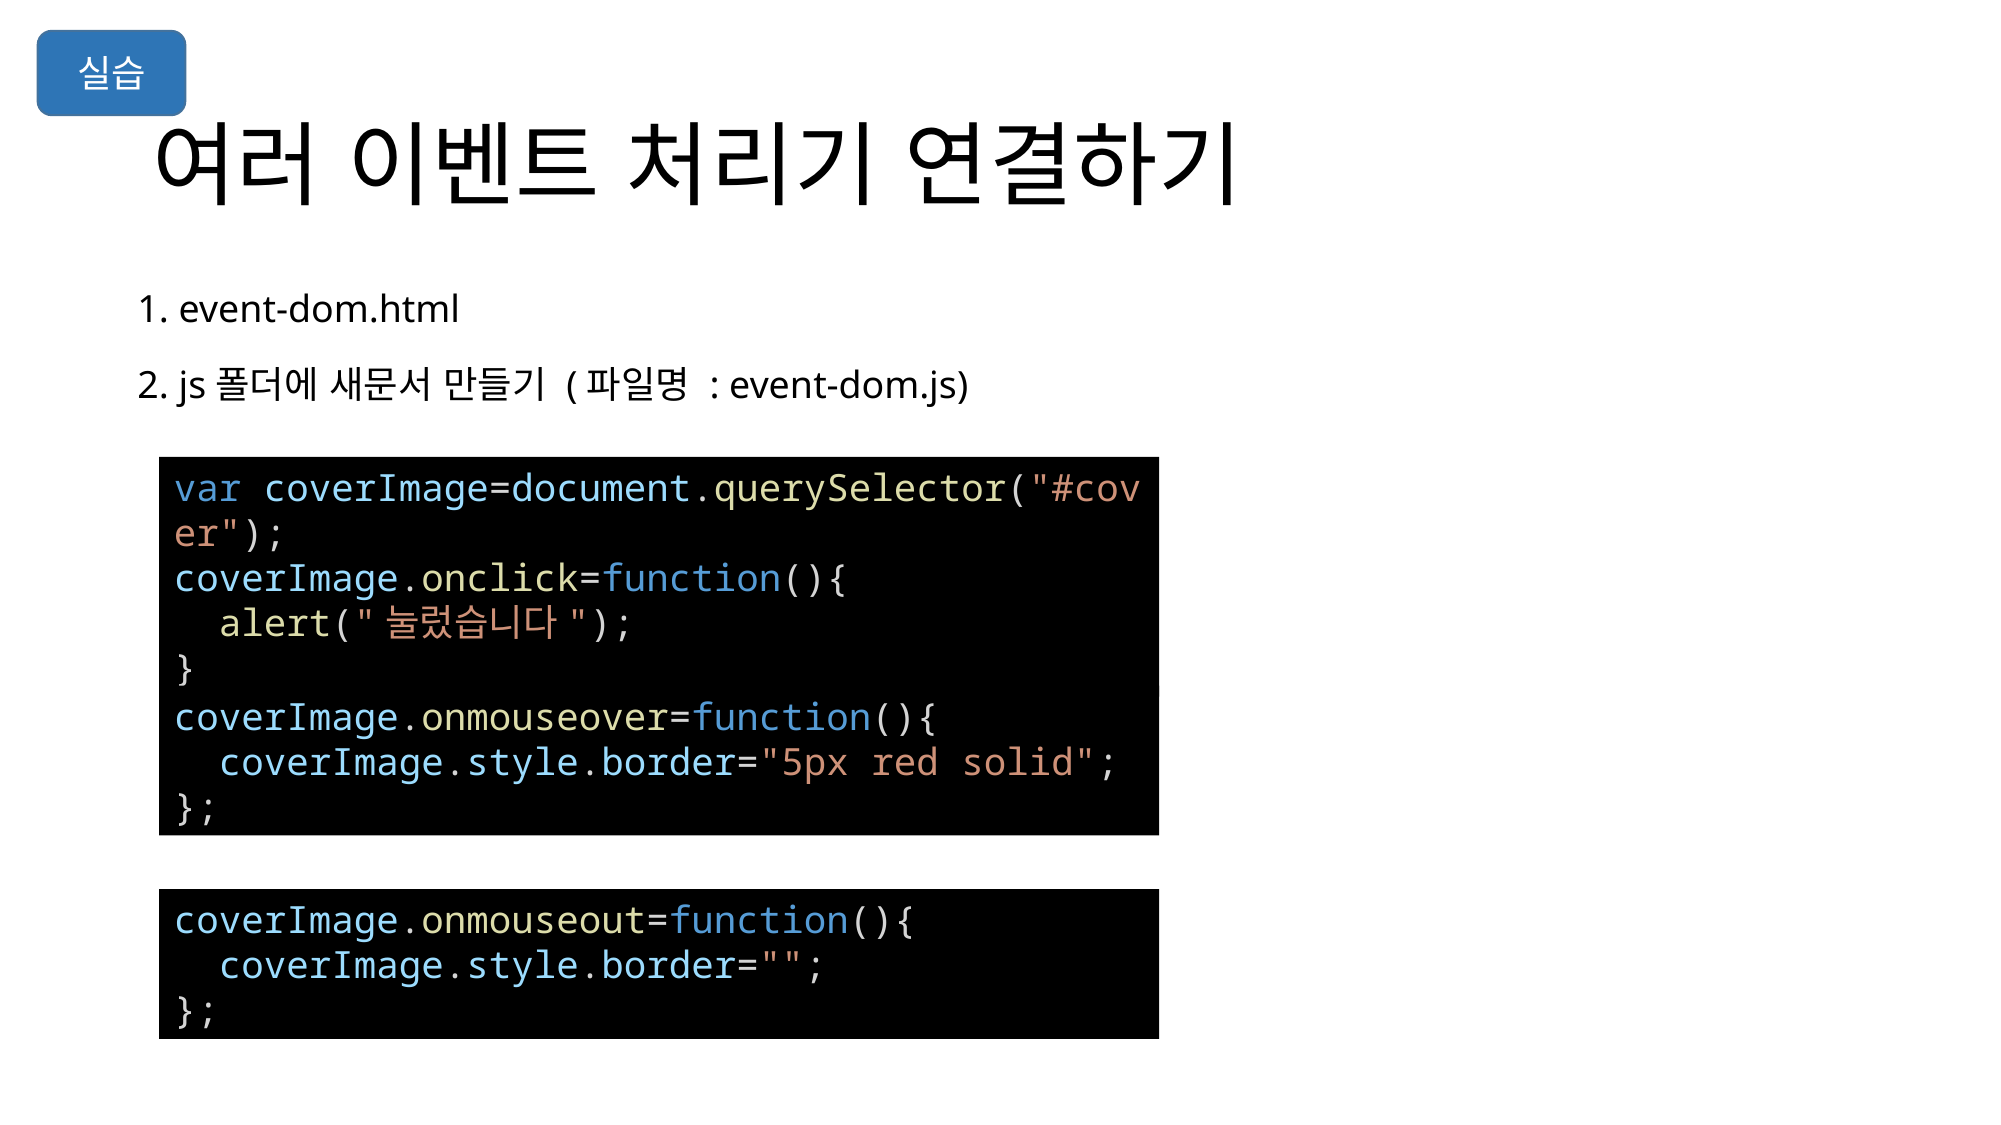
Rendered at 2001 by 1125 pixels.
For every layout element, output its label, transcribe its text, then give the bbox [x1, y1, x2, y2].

text_box coverImage.onmouseover=function(){ coverImage.style.border="5px red solid"; }; [159, 685, 1160, 836]
text_box 1. event-dom.html [122, 277, 974, 337]
text_box var coverImage=document.querySelector("#cover"); coverImage.onclick=function(){ alert("눌렀습니다"); } [159, 456, 1160, 685]
text_box coverImage.onmouseout=function(){ coverImage.style.border=""; }; [159, 889, 1160, 1039]
text_box 2. js폴더에 새문서 만들기 (파일명 : event-dom.js) [122, 353, 1275, 414]
title 여러 이벤트 처리기 연결하기 [137, 59, 1863, 278]
text_box 실습 [36, 29, 187, 117]
